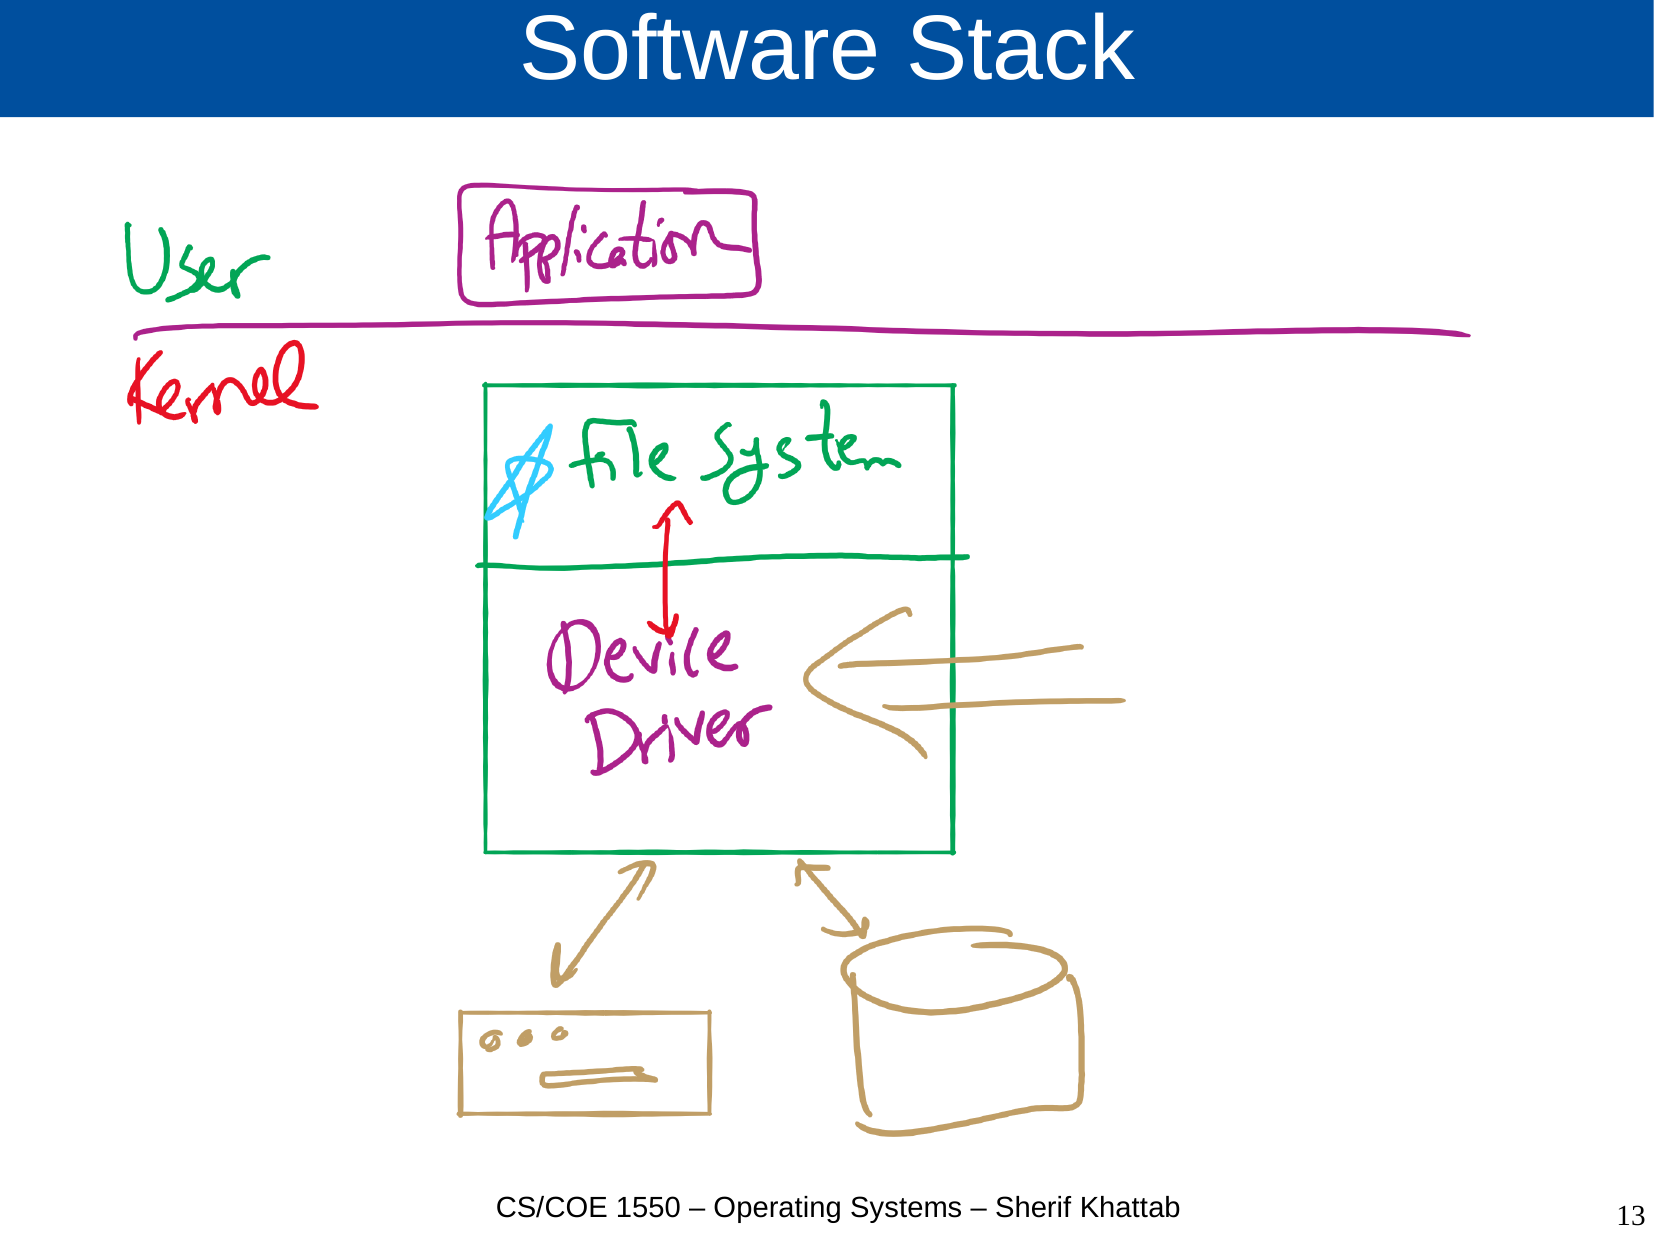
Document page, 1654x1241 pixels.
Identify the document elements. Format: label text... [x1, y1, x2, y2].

slide_number 13 [1265, 1198, 1647, 1241]
title Software Stack [0, 0, 1654, 118]
picture [109, 167, 1587, 1153]
footer CS/COE 1550 – Operating Systems – Sherif Khattab [460, 1190, 1217, 1241]
